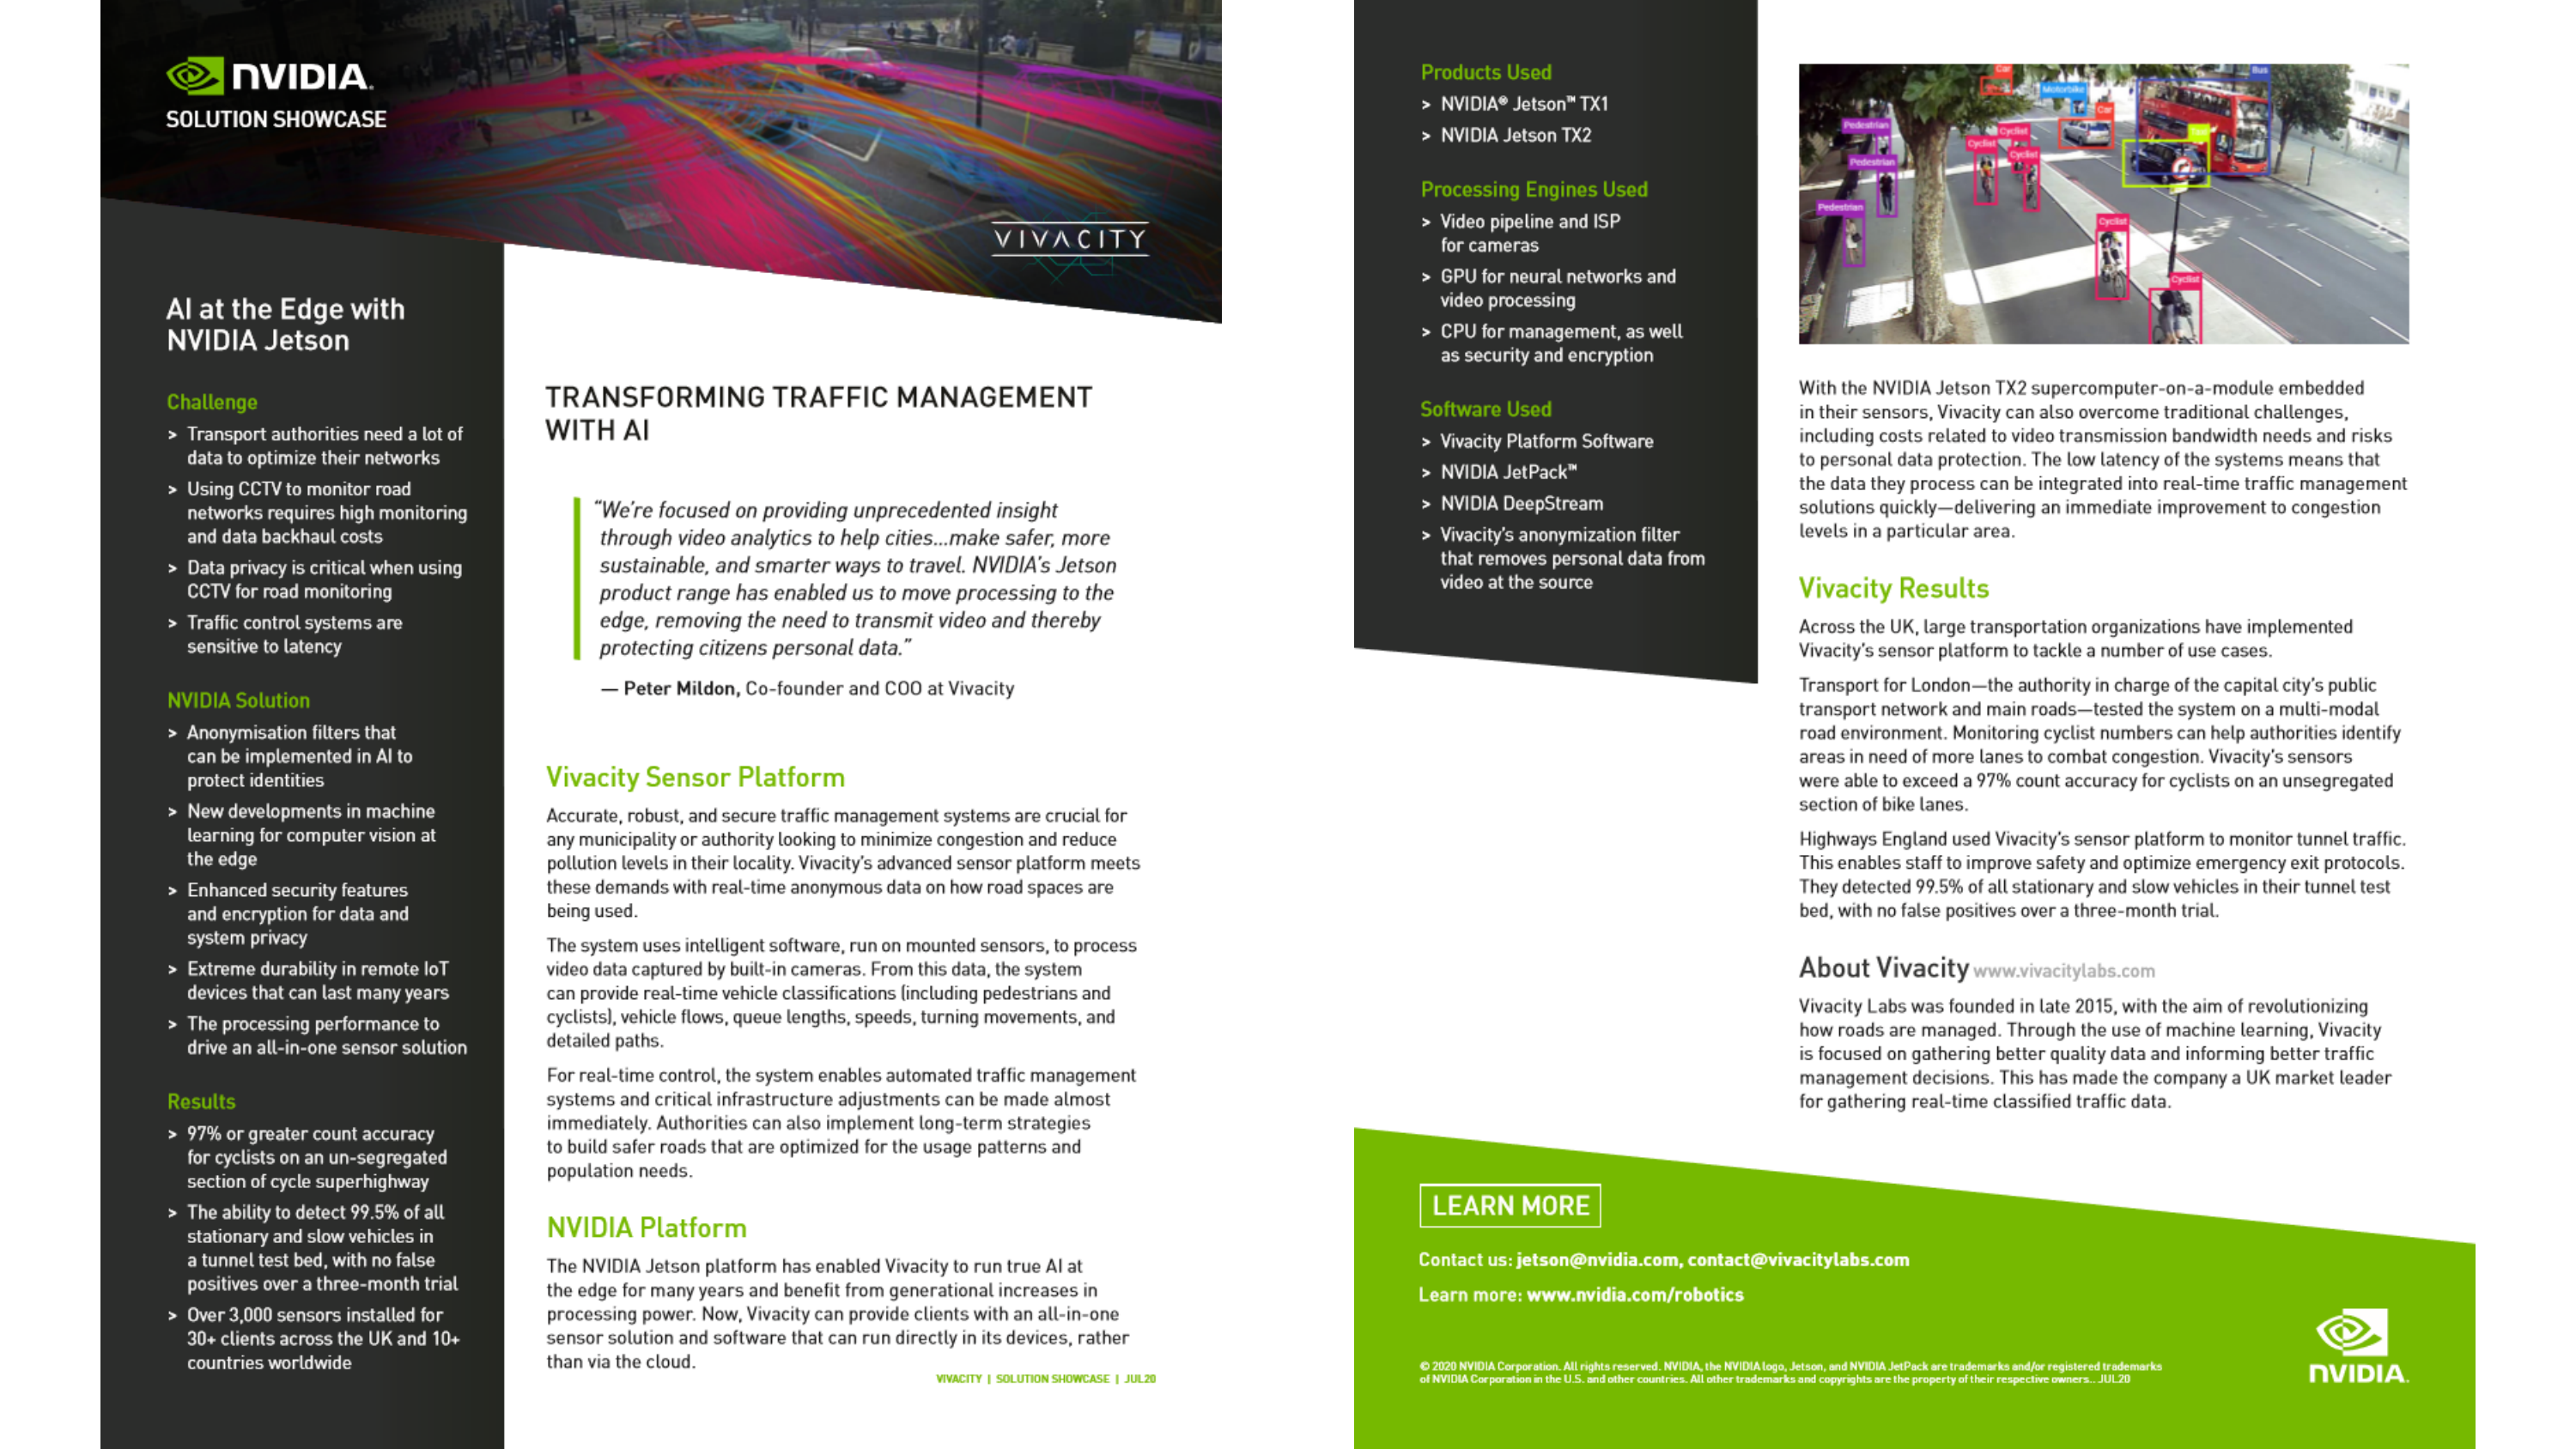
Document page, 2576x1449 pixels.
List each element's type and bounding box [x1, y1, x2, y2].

picture [100, 0, 1223, 1449]
picture [1353, 0, 2476, 1449]
